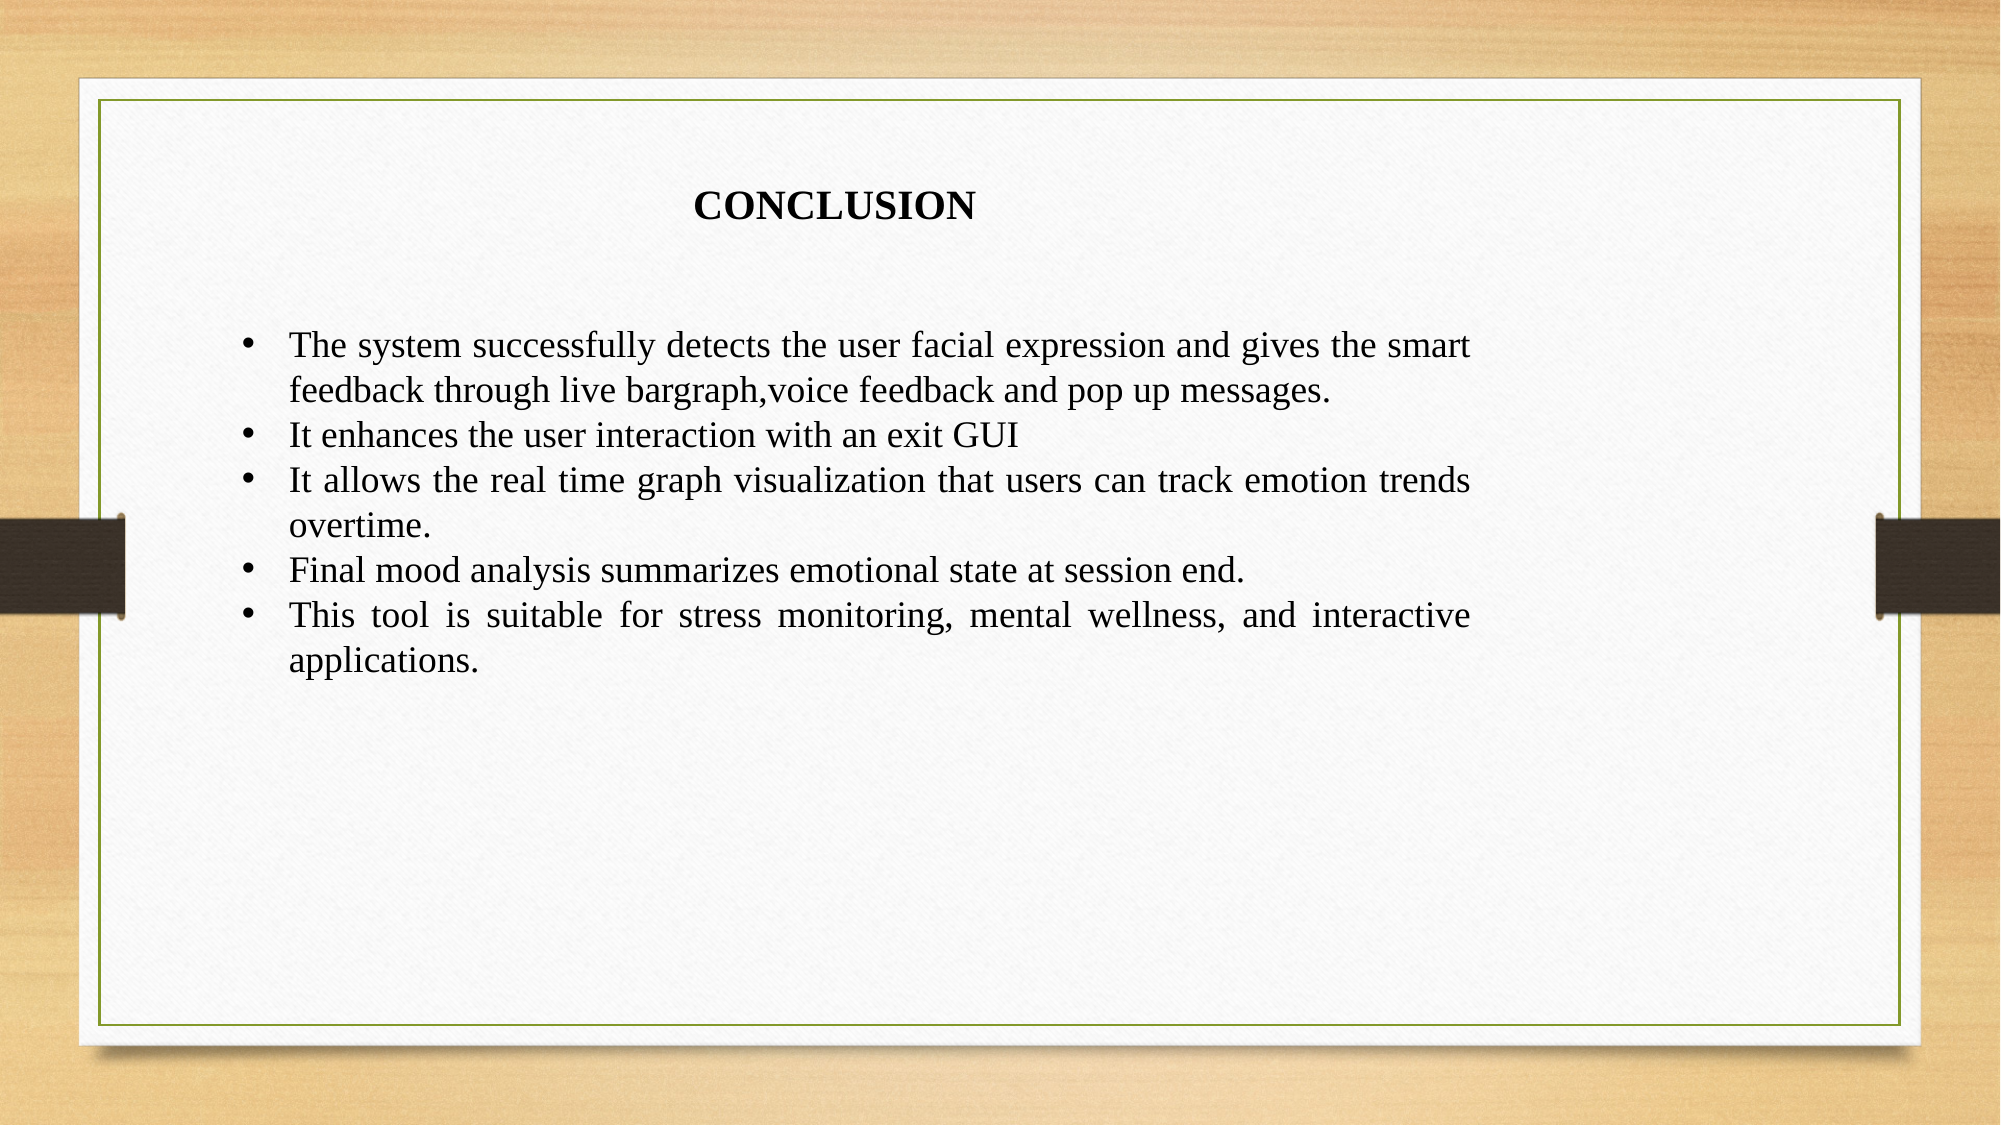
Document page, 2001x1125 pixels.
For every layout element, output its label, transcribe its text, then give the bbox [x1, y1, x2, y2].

picture [0, 0, 2001, 1125]
text_box The system successfully detects the user facial expression and gives the smart feedback through live bargraph,voice feedback and pop up messages. It enhances the user interaction with an exit GUI It allows the real time graph visualization that users can track emotion trends overtime. Final mood analysis summarizes emotional state at session end. This tool is suitable for stress monitoring, mental wellness, and interactive applications. [227, 312, 1488, 733]
text_box CONCLUSION [678, 170, 1562, 236]
